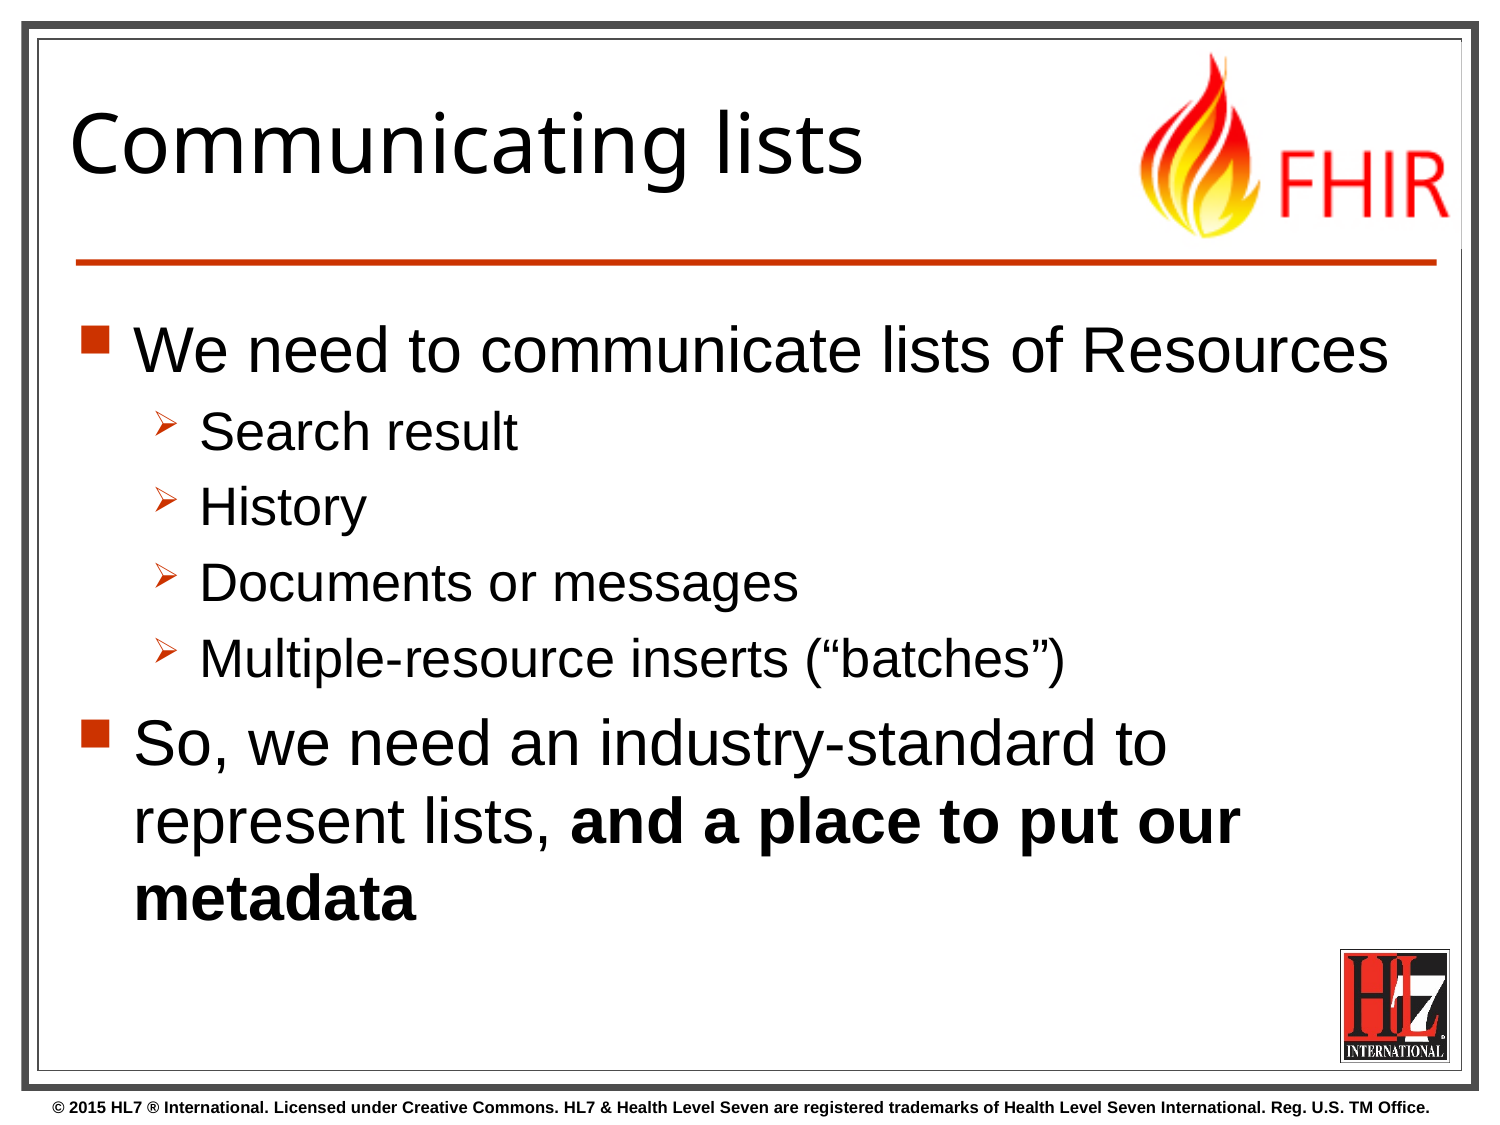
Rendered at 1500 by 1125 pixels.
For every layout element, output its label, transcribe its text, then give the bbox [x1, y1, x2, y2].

picture [1340, 949, 1450, 1063]
list We need to communicate lists of Resources Search result History Documents or messages Multiple-resource inserts (“batches”) So, we need an industry-standard to represent lists, and a place to put our metadata [62, 299, 1438, 1035]
picture [1128, 42, 1462, 249]
title Communicating lists [53, 54, 1128, 244]
